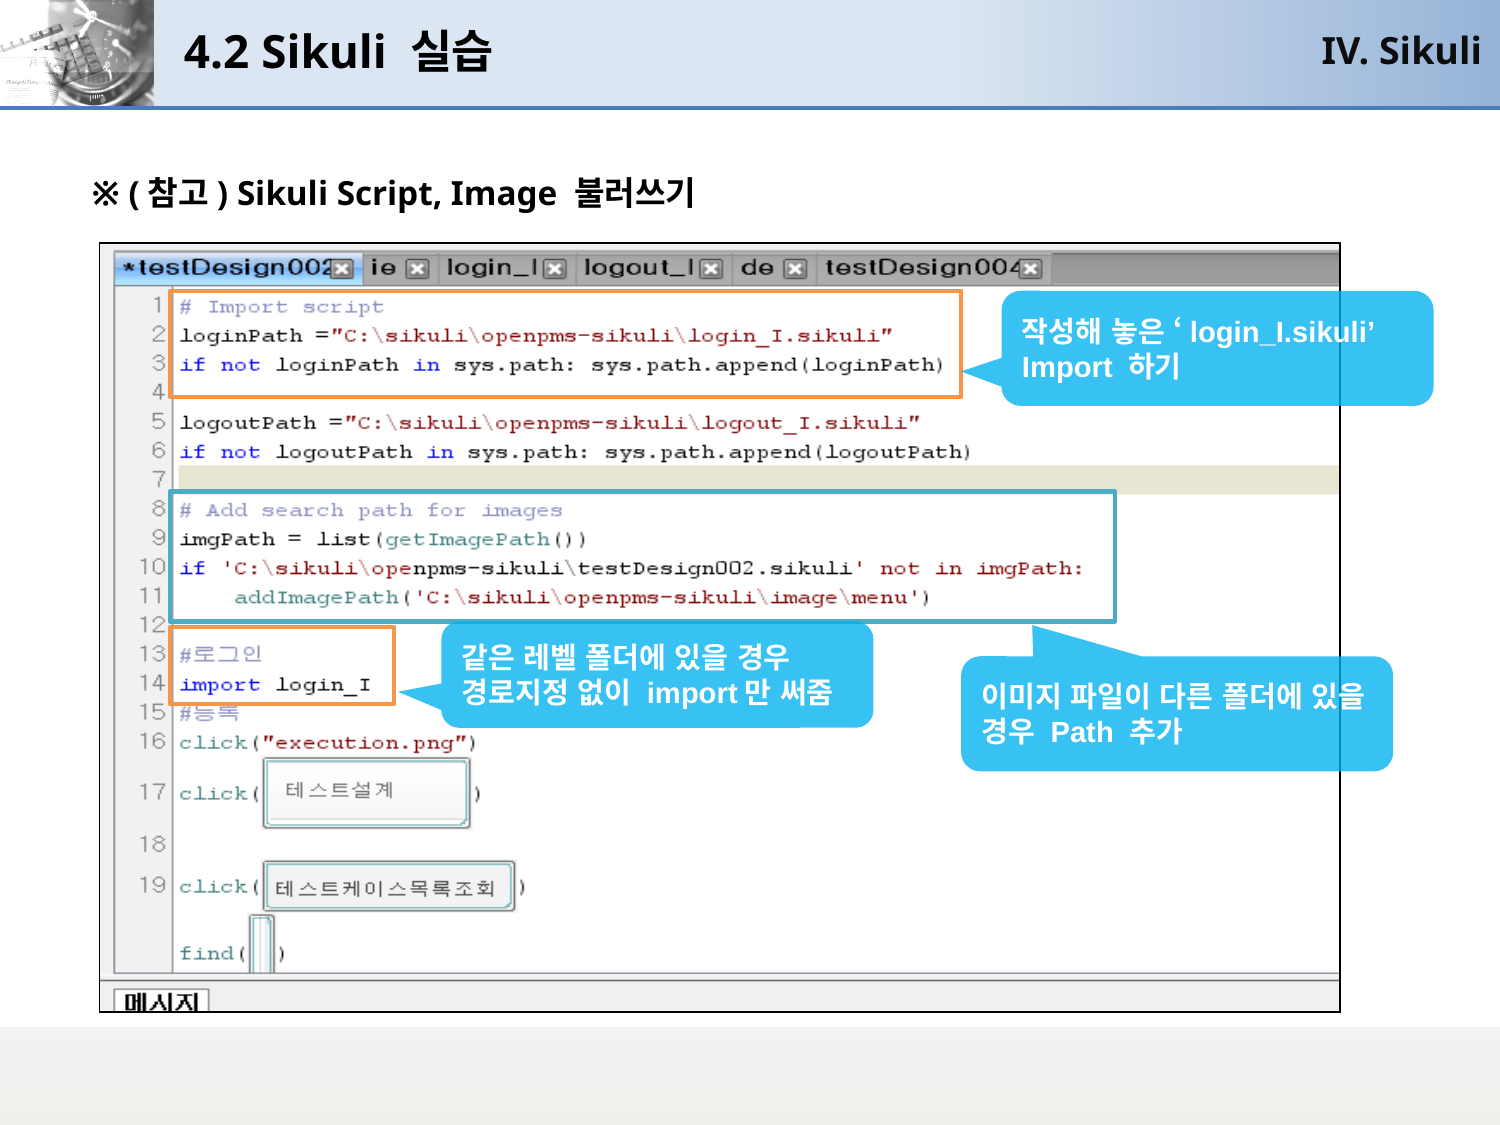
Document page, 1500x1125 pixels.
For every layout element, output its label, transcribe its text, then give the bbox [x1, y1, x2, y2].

title 4.2 Sikuli 실습 [169, 7, 1056, 94]
picture [0, 0, 154, 106]
list ※ (참고) Sikuli Script, Image 불러쓰기 [76, 149, 1459, 953]
text_box IV. Sikuli [1021, 19, 1483, 78]
picture [100, 243, 1340, 1012]
text_box 작성해 놓은 ‘login_I.sikuli’ Import 하기 [1344, 288, 1436, 408]
text_box 이미지 파일이 다른 폴더에 있을 경우 Path 추가 [1344, 654, 1396, 774]
